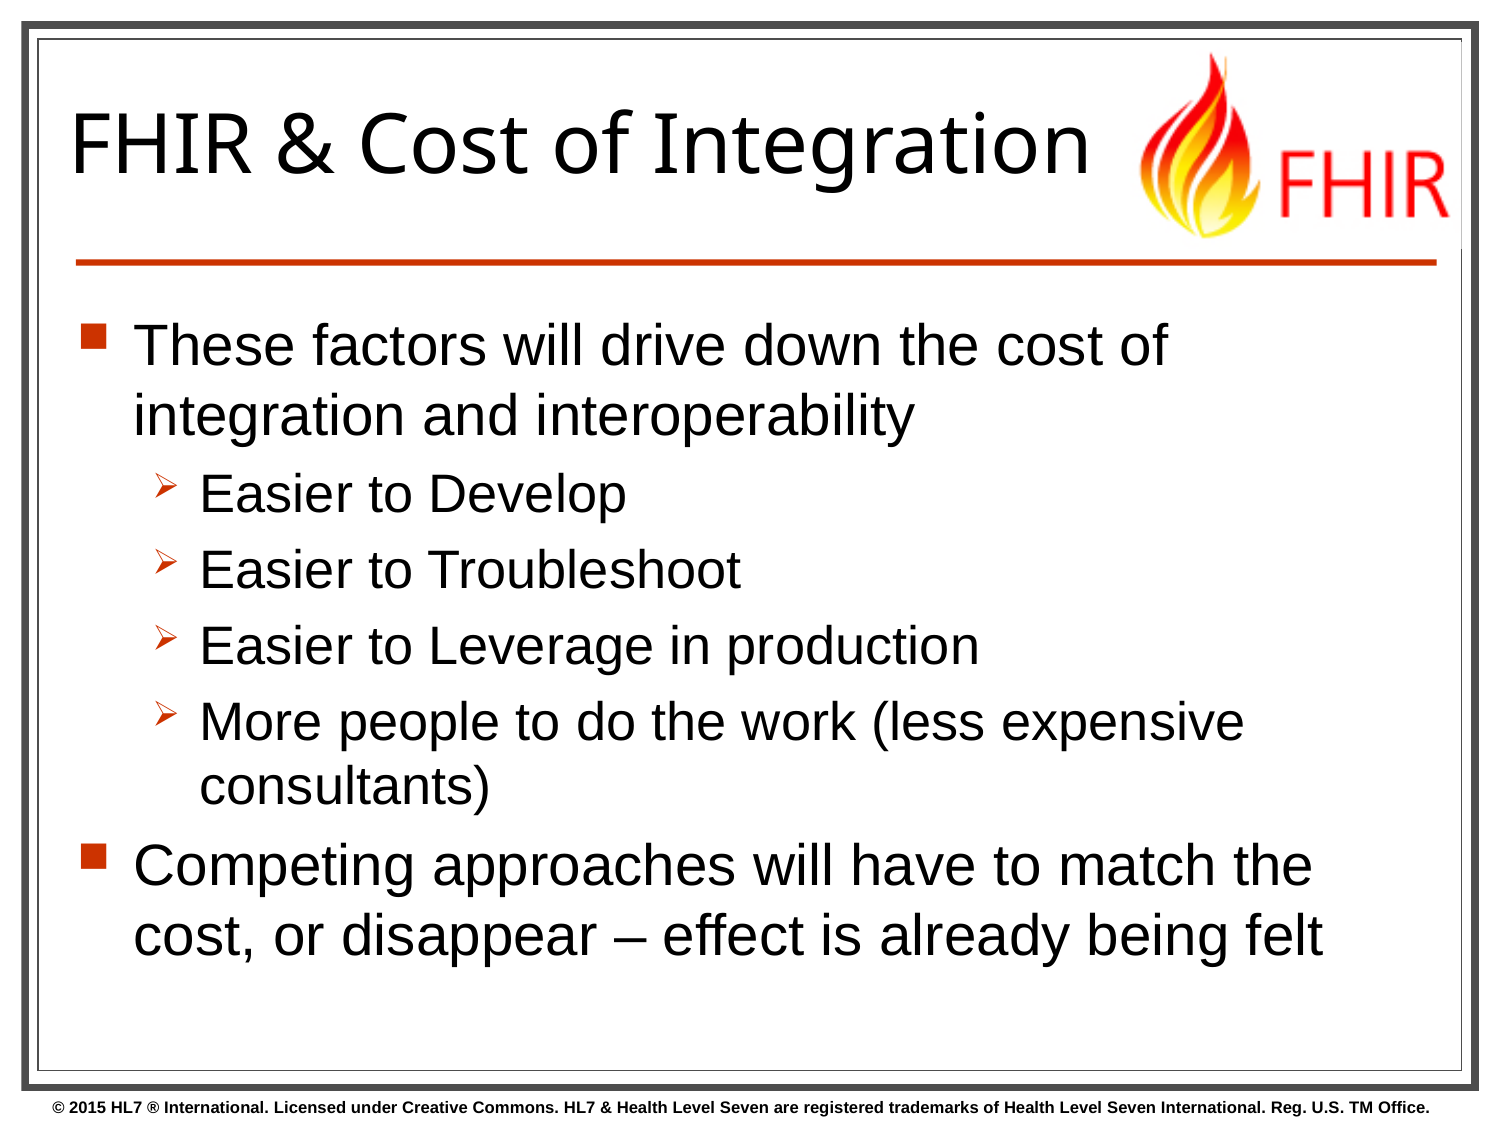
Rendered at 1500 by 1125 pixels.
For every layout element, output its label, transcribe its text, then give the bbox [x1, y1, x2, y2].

list These factors will drive down the cost of integration and interoperability Easier to Develop Easier to Troubleshoot Easier to Leverage in production More people to do the work (less expensive consultants) Competing approaches will have to match the cost, or disappear – effect is already being felt [62, 299, 1438, 1035]
picture [1128, 42, 1462, 249]
title FHIR & Cost of Integration [53, 54, 1128, 244]
